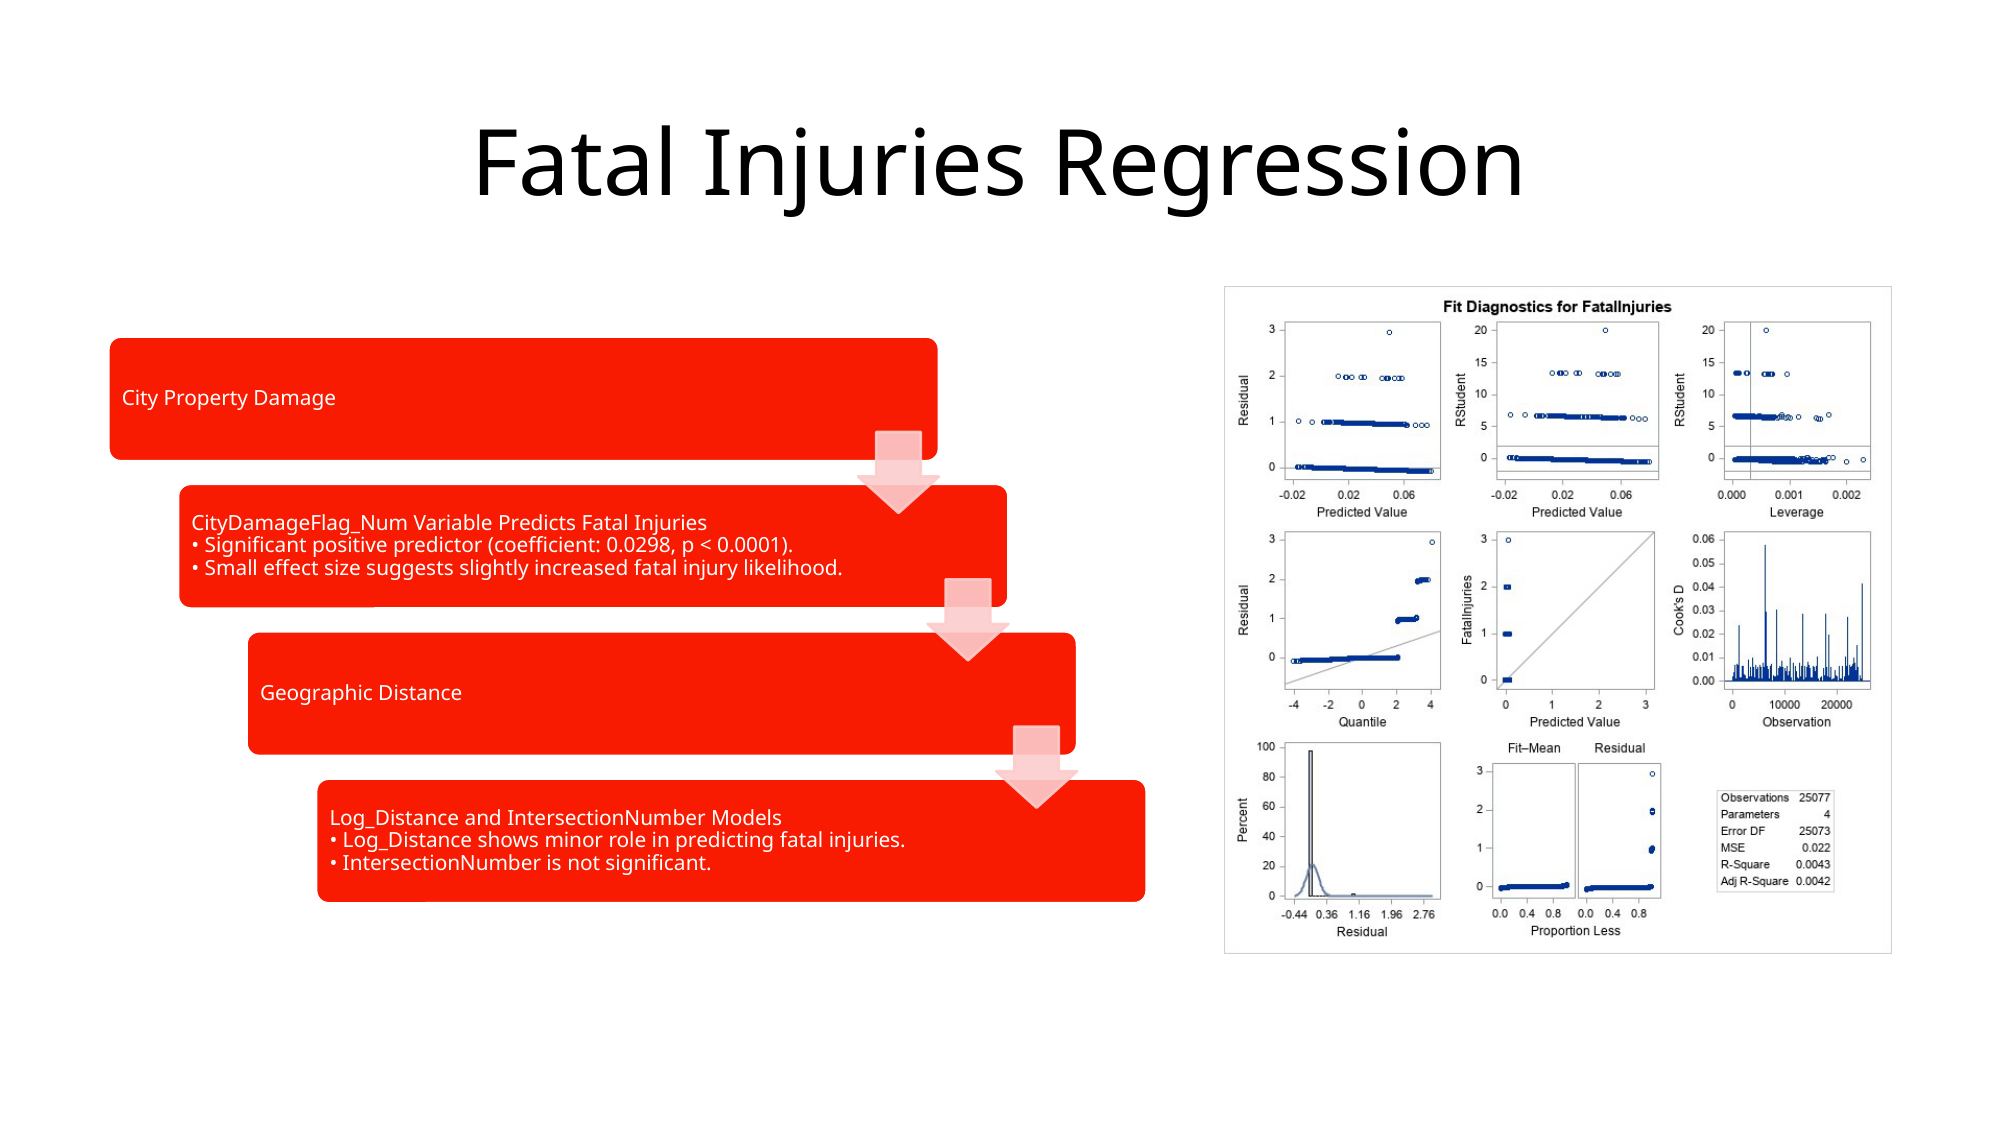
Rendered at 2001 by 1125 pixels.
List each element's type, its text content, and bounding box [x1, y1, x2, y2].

text_box Fatal Injuries Regression [456, 109, 1544, 221]
picture [1224, 286, 1892, 954]
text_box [108, 336, 1147, 904]
